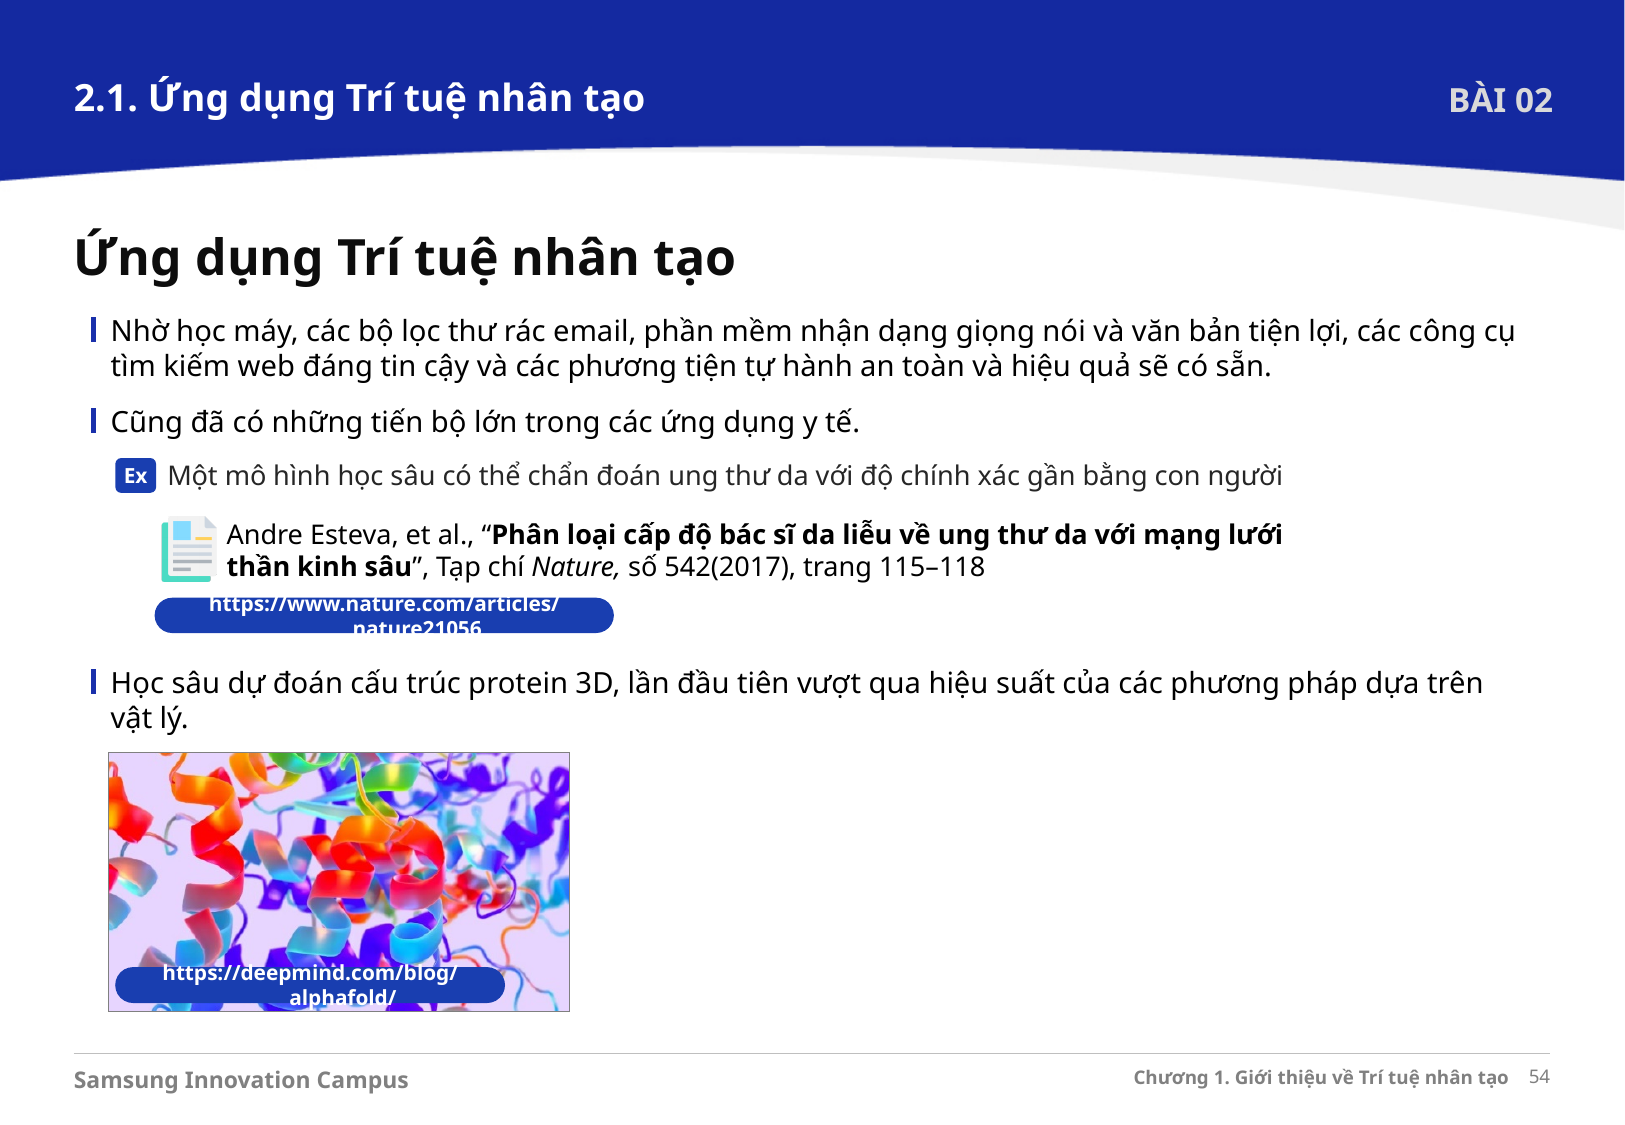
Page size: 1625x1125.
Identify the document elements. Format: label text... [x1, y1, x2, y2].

text_box https://www.nature.com/articles/nature21056 [153, 596, 615, 635]
text_box Học sâu dự đoán cấu trúc protein 3D, lần đầu tiên vượt qua hiệu suất của các phương pháp dựa trên vật lý. [91, 663, 1530, 735]
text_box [108, 752, 569, 1012]
text_box Nhờ học máy, các bộ lọc thư rác email, phần mềm nhận dạng giọng nói và văn bản tiện lợi, các công cụ tìm kiếm web đáng tin cậy và các phương tiện tự hành an toàn và hiệu quả sẽ có sẵn. Cũng đã có những tiến bộ lớn trong các ứng dụng y tế. [91, 311, 1530, 439]
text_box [156, 509, 1320, 591]
text_box Ứng dụng Trí tuệ nhân tạo [73, 224, 1552, 287]
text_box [115, 451, 1539, 499]
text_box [73, 73, 1554, 120]
picture [0, 0, 1625, 1125]
